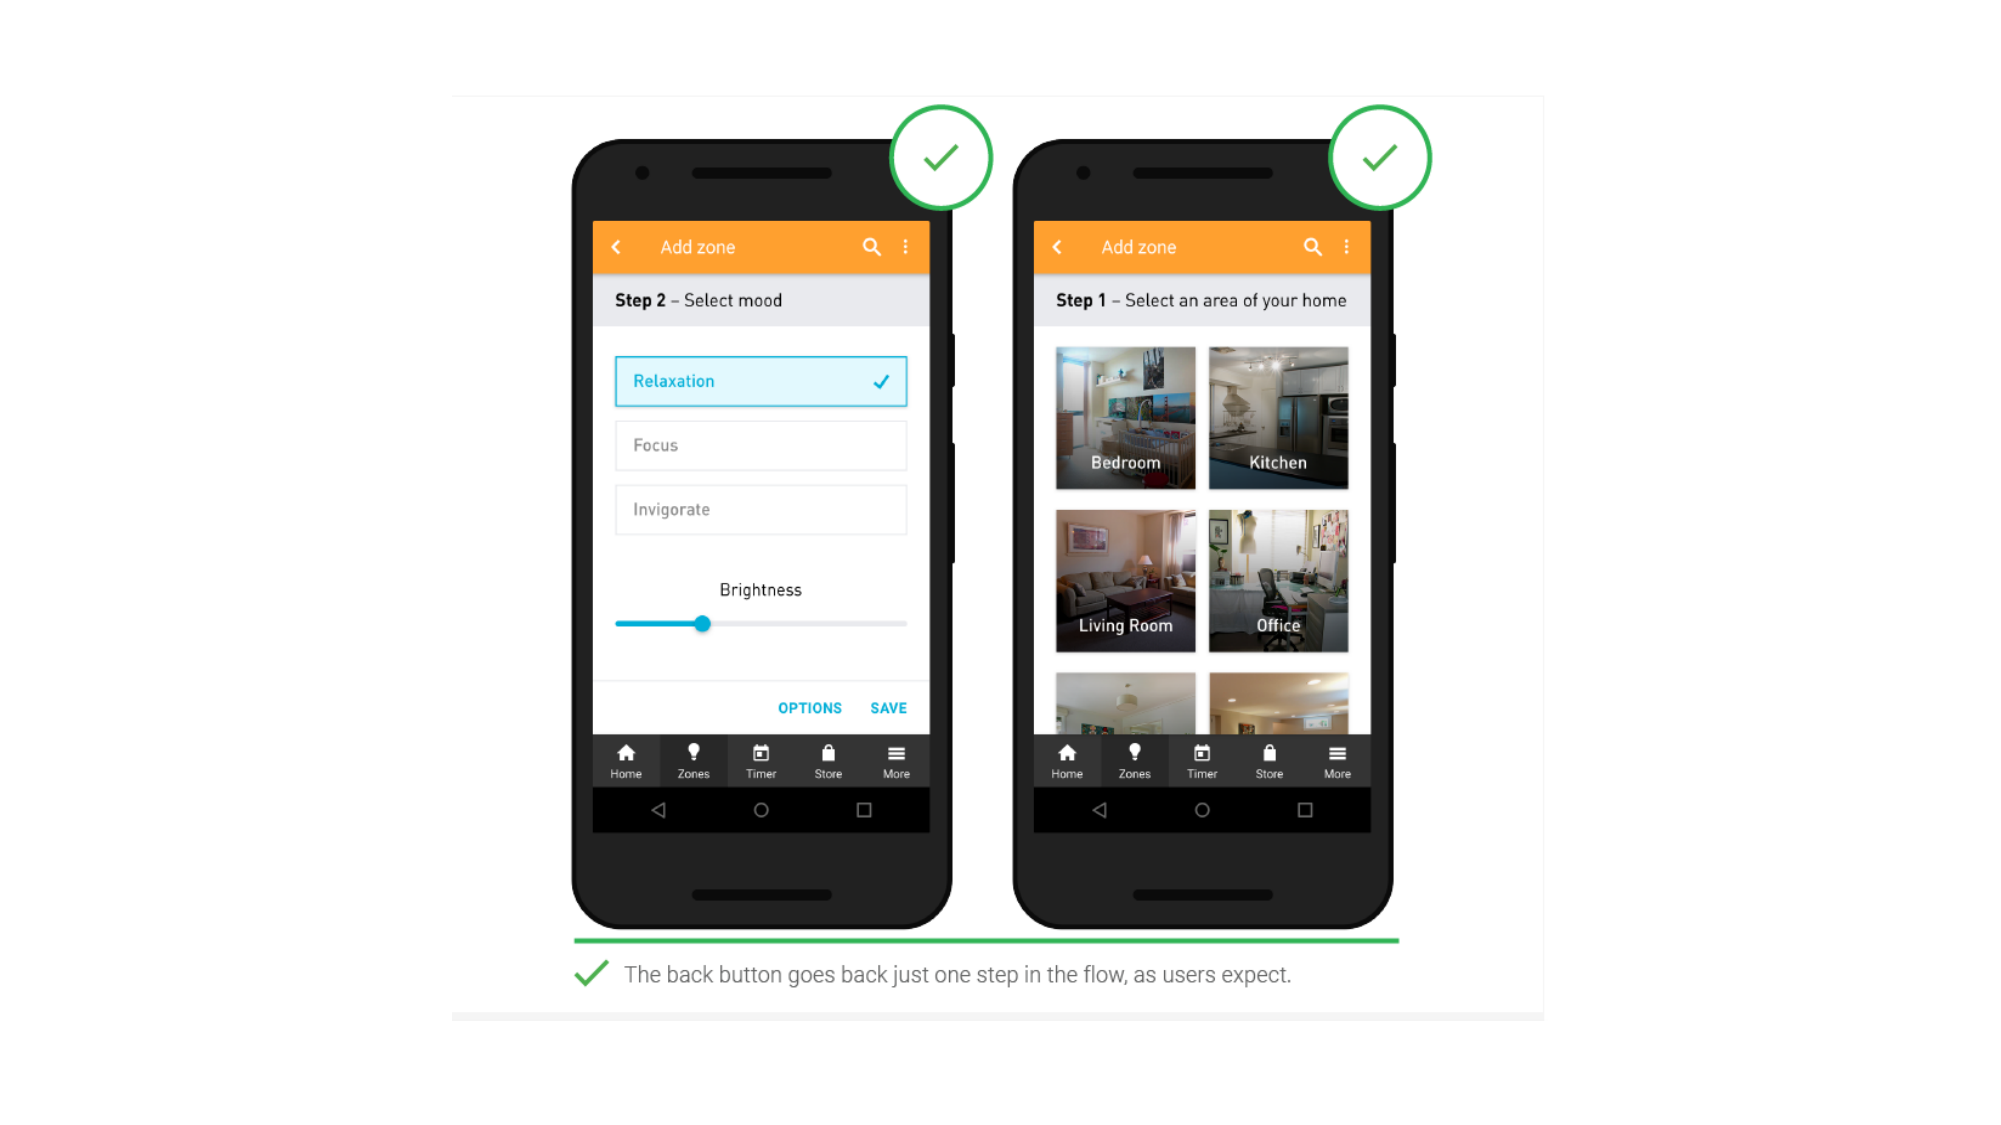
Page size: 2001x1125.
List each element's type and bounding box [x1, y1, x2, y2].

list [452, 92, 1548, 1021]
